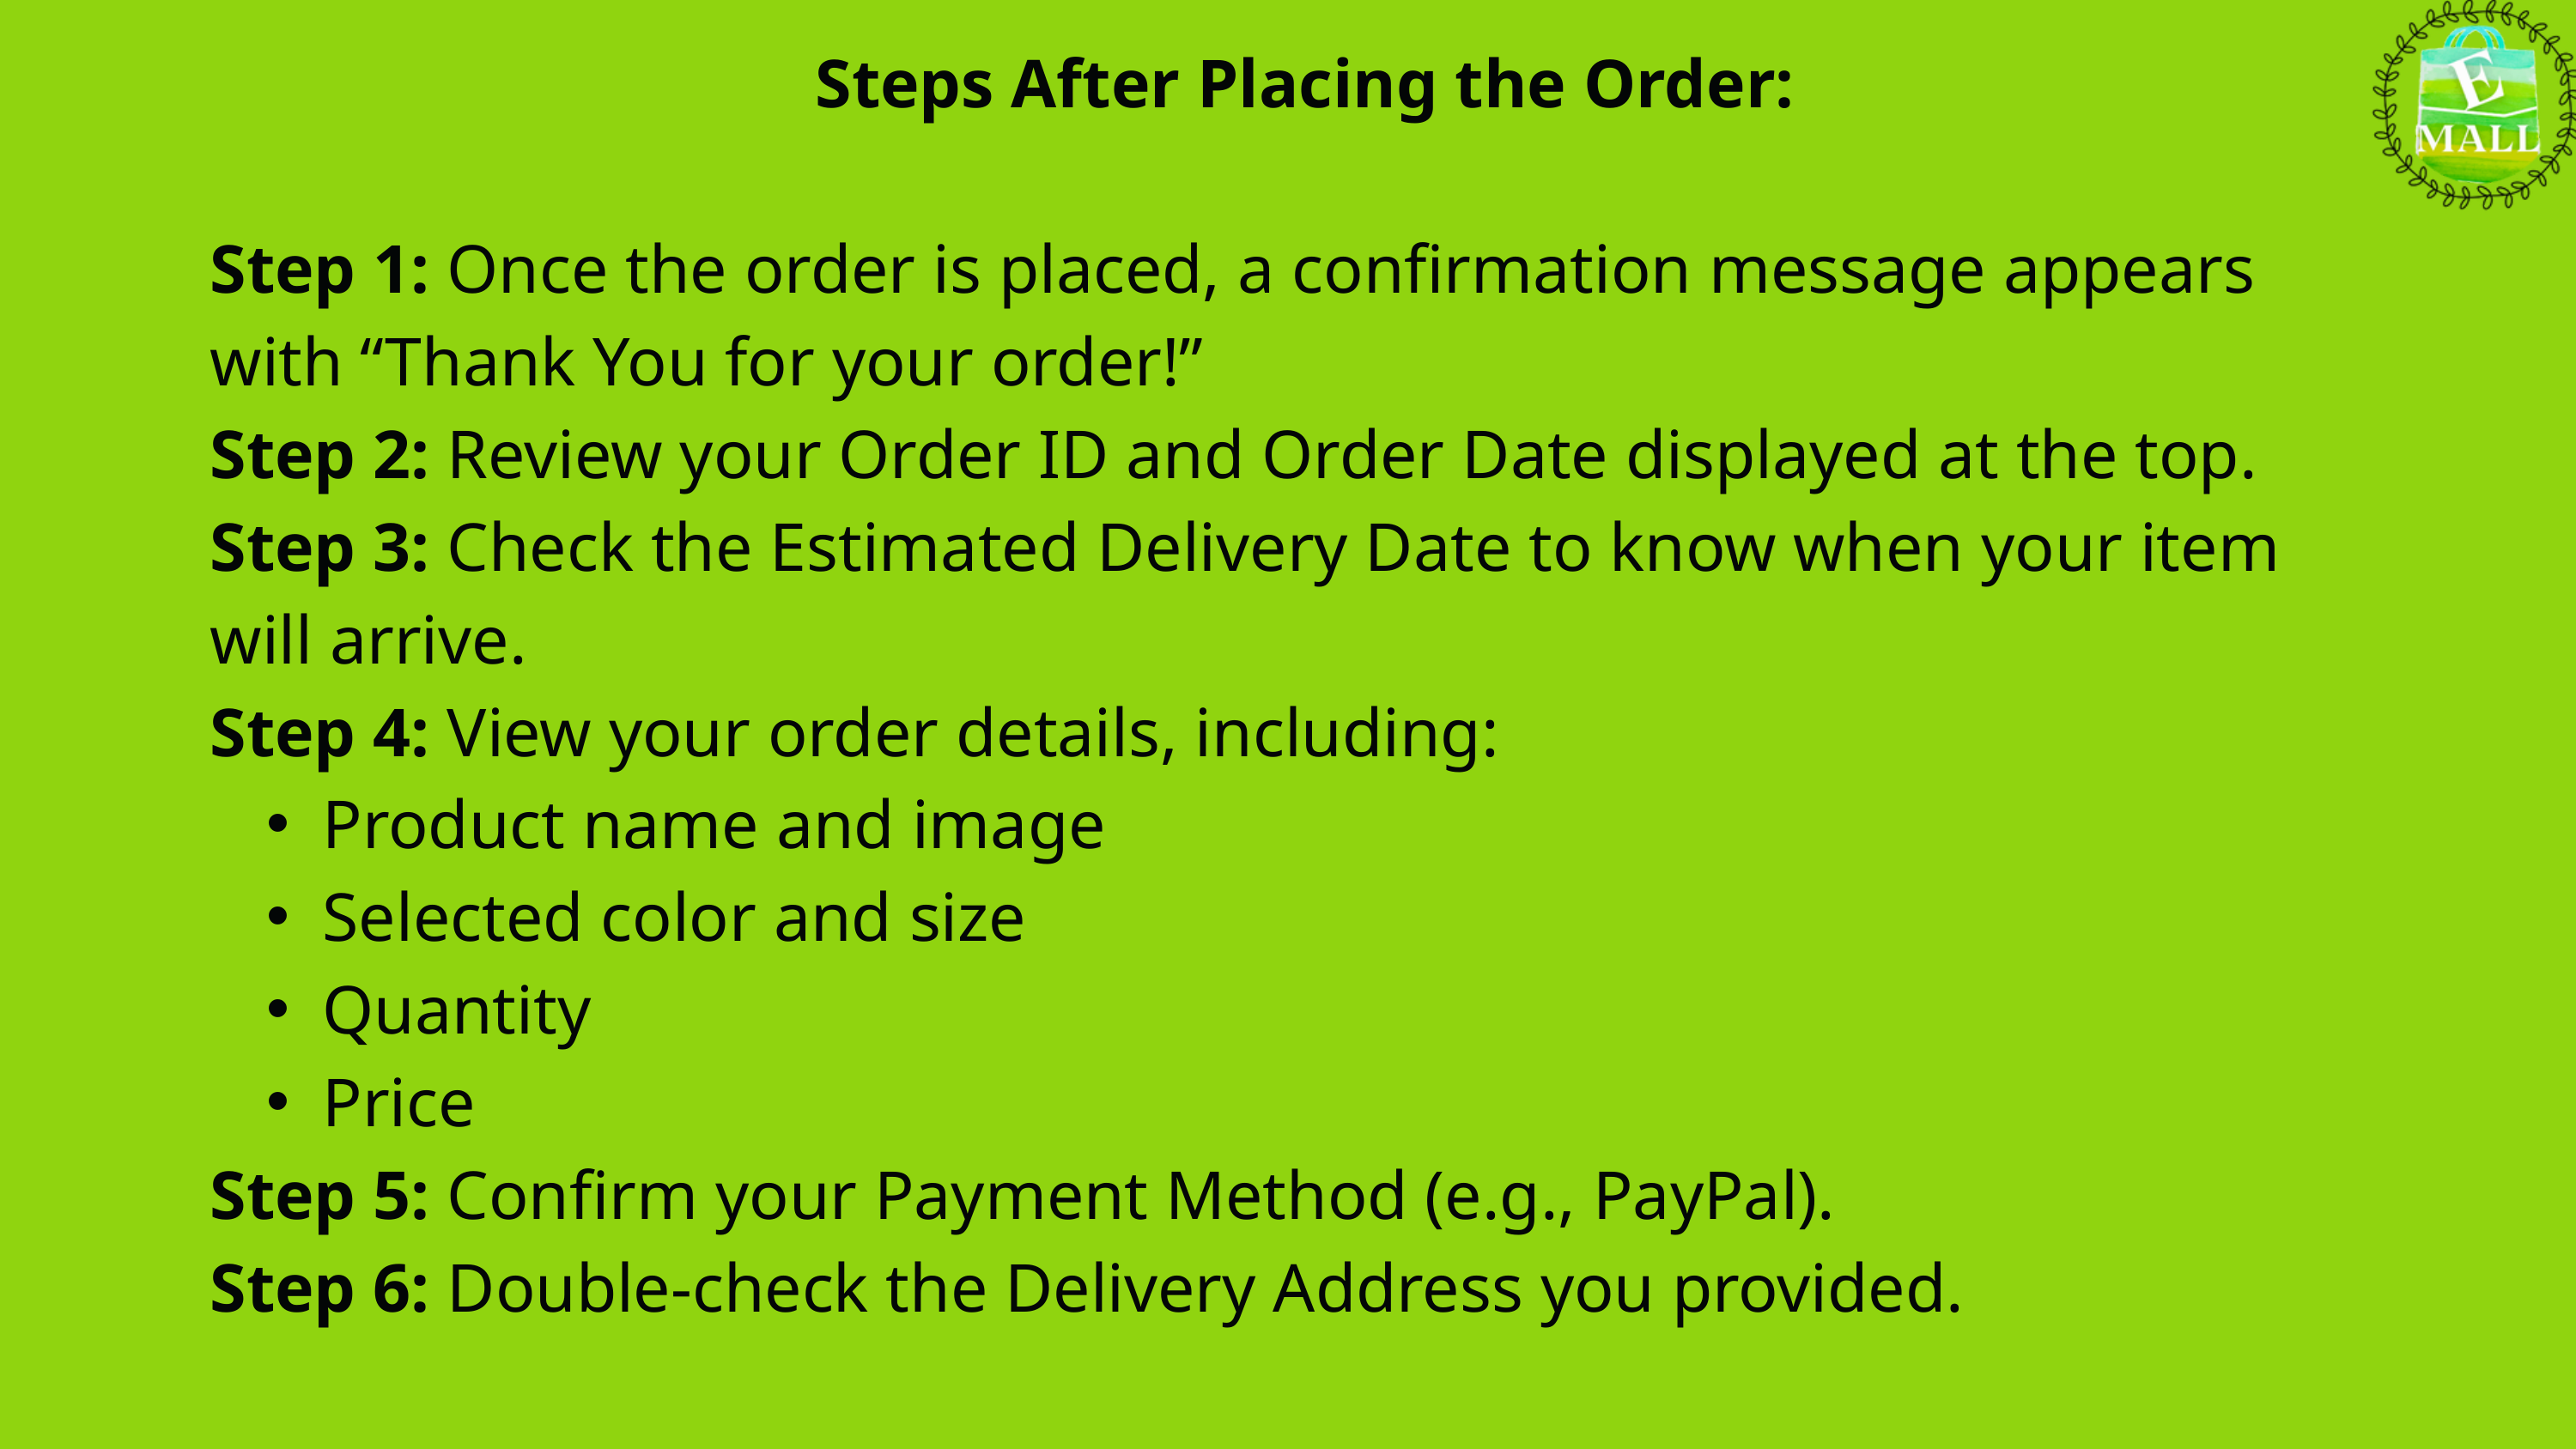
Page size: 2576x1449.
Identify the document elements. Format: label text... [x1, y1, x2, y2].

text_box Steps After Placing the Order: Step 1: Once the order is placed, a confirmation message appears with “Thank You for your order!” Step 2: Review your Order ID and Order Date displayed at the top. Step 3: Check the Estimated Delivery Date to know when your item will arrive. Step 4: View your order details, including: Product name and image Selected color and size Quantity Price Step 5: Confirm your Payment Method (e.g., PayPal). Step 6: Double-check the Delivery Address you provided. [210, 28, 2401, 1416]
picture [2351, 0, 2576, 232]
